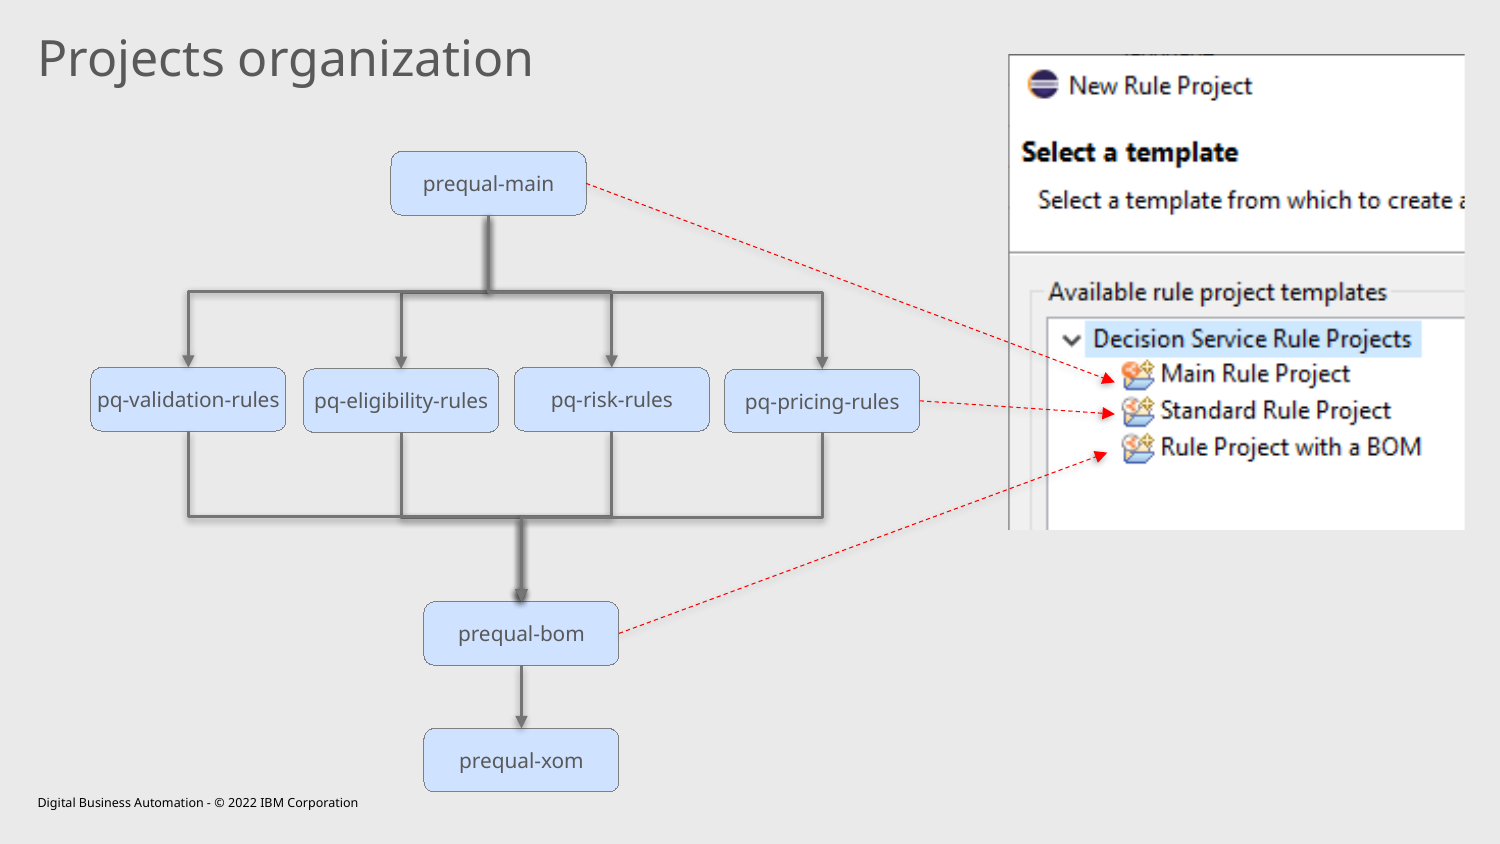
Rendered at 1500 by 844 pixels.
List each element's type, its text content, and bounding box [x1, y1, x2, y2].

text_box prequal-xom [423, 728, 619, 792]
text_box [578, 124, 733, 460]
text_box pq-risk-rules [514, 367, 573, 432]
text_box pq-validation-rules [90, 367, 256, 432]
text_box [473, 229, 573, 354]
text_box pq-pricing-rules [761, 391, 920, 433]
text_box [261, 141, 416, 442]
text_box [420, 248, 468, 336]
picture [1008, 54, 1465, 530]
text_box prequal-bom [446, 601, 581, 666]
title Projects organization [37, 33, 1463, 97]
text_box pq-eligibility-rules [446, 368, 499, 433]
text_box prequal-main [420, 151, 573, 216]
footer Digital Business Automation - © 2022 IBM Corporation [37, 791, 1088, 815]
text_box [586, 390, 757, 668]
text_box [618, 452, 1108, 634]
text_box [481, 470, 581, 562]
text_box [585, 182, 1116, 383]
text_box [919, 400, 1115, 415]
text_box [446, 456, 547, 578]
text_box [269, 349, 441, 684]
